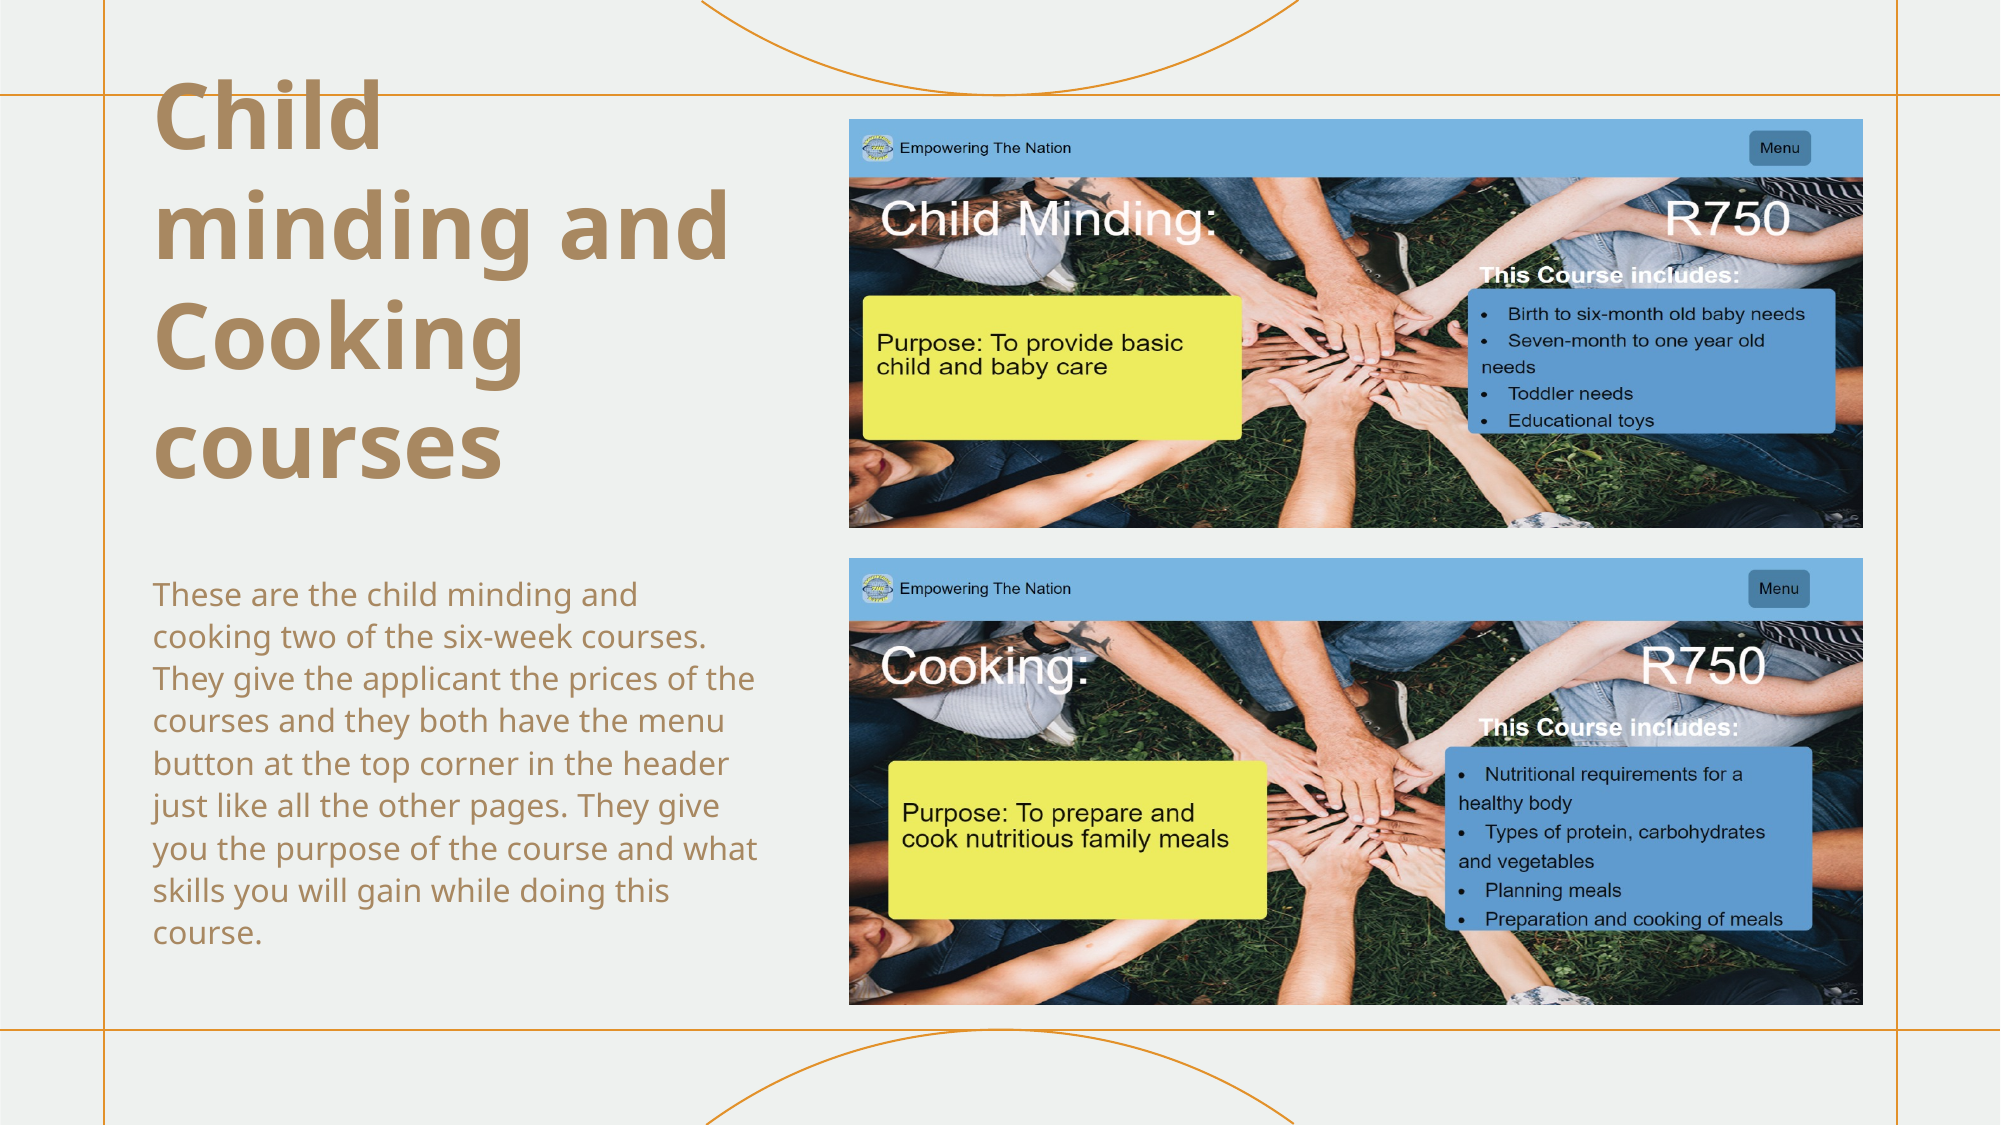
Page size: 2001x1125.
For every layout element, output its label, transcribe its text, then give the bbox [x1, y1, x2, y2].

picture [849, 558, 1863, 1005]
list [849, 119, 1863, 528]
title Child minding and Cooking courses [137, 120, 783, 505]
list These are the child minding and cooking two of the six-week courses. They give the applicant the prices of the courses and they both have the menu button at the top corner in the header just like all the other pages. They give you the purpose of the course and what skills you will gain while doing this course. [137, 562, 783, 963]
